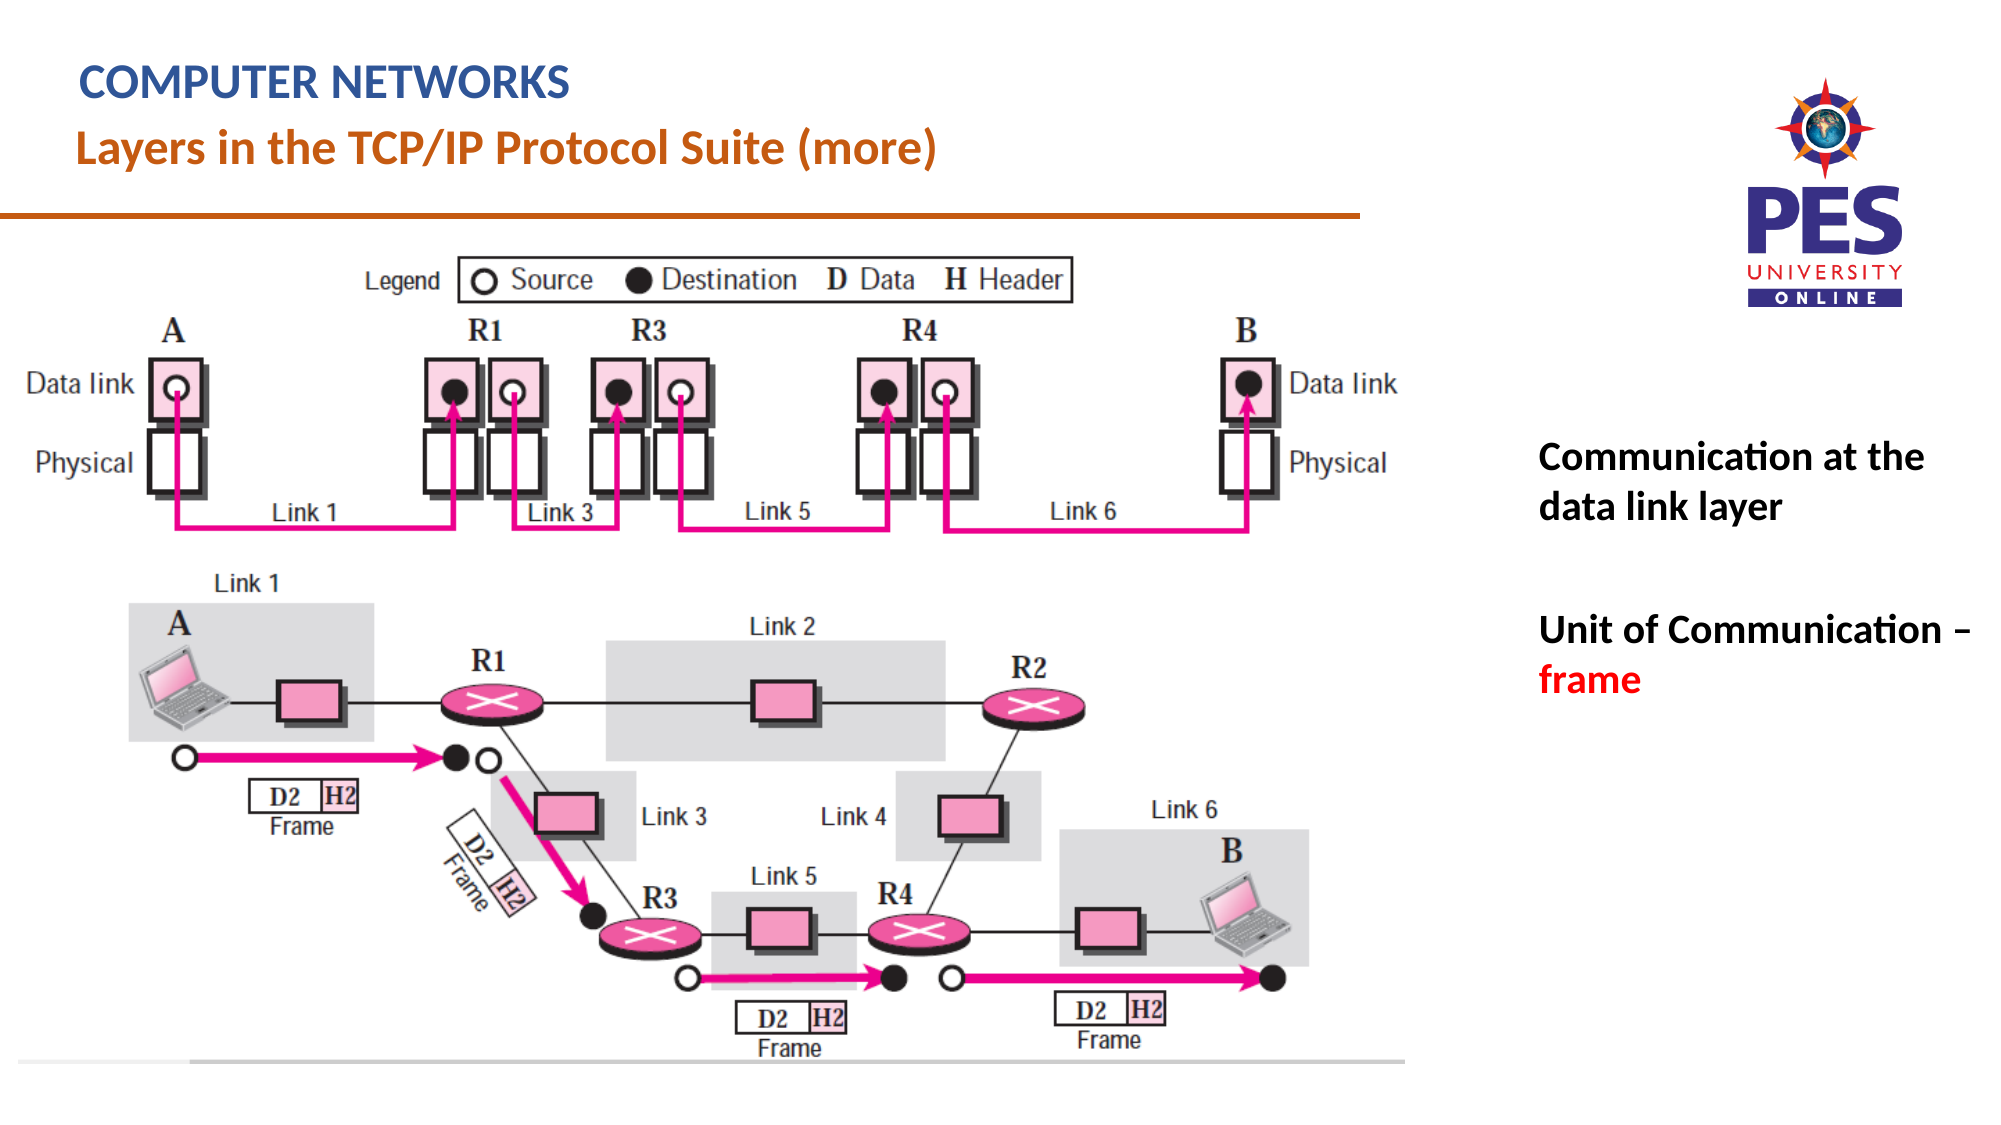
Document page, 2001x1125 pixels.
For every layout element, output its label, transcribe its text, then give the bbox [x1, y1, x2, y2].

text_box Communication at the data link layer [1524, 421, 1973, 536]
text_box Layers in the TCP/IP Protocol Suite (more) [60, 106, 1374, 182]
picture [1748, 76, 1902, 307]
text_box Unit of Communication – frame [1524, 593, 1994, 709]
picture [18, 248, 1405, 1064]
text_box COMPUTER NETWORKS [64, 41, 1295, 106]
